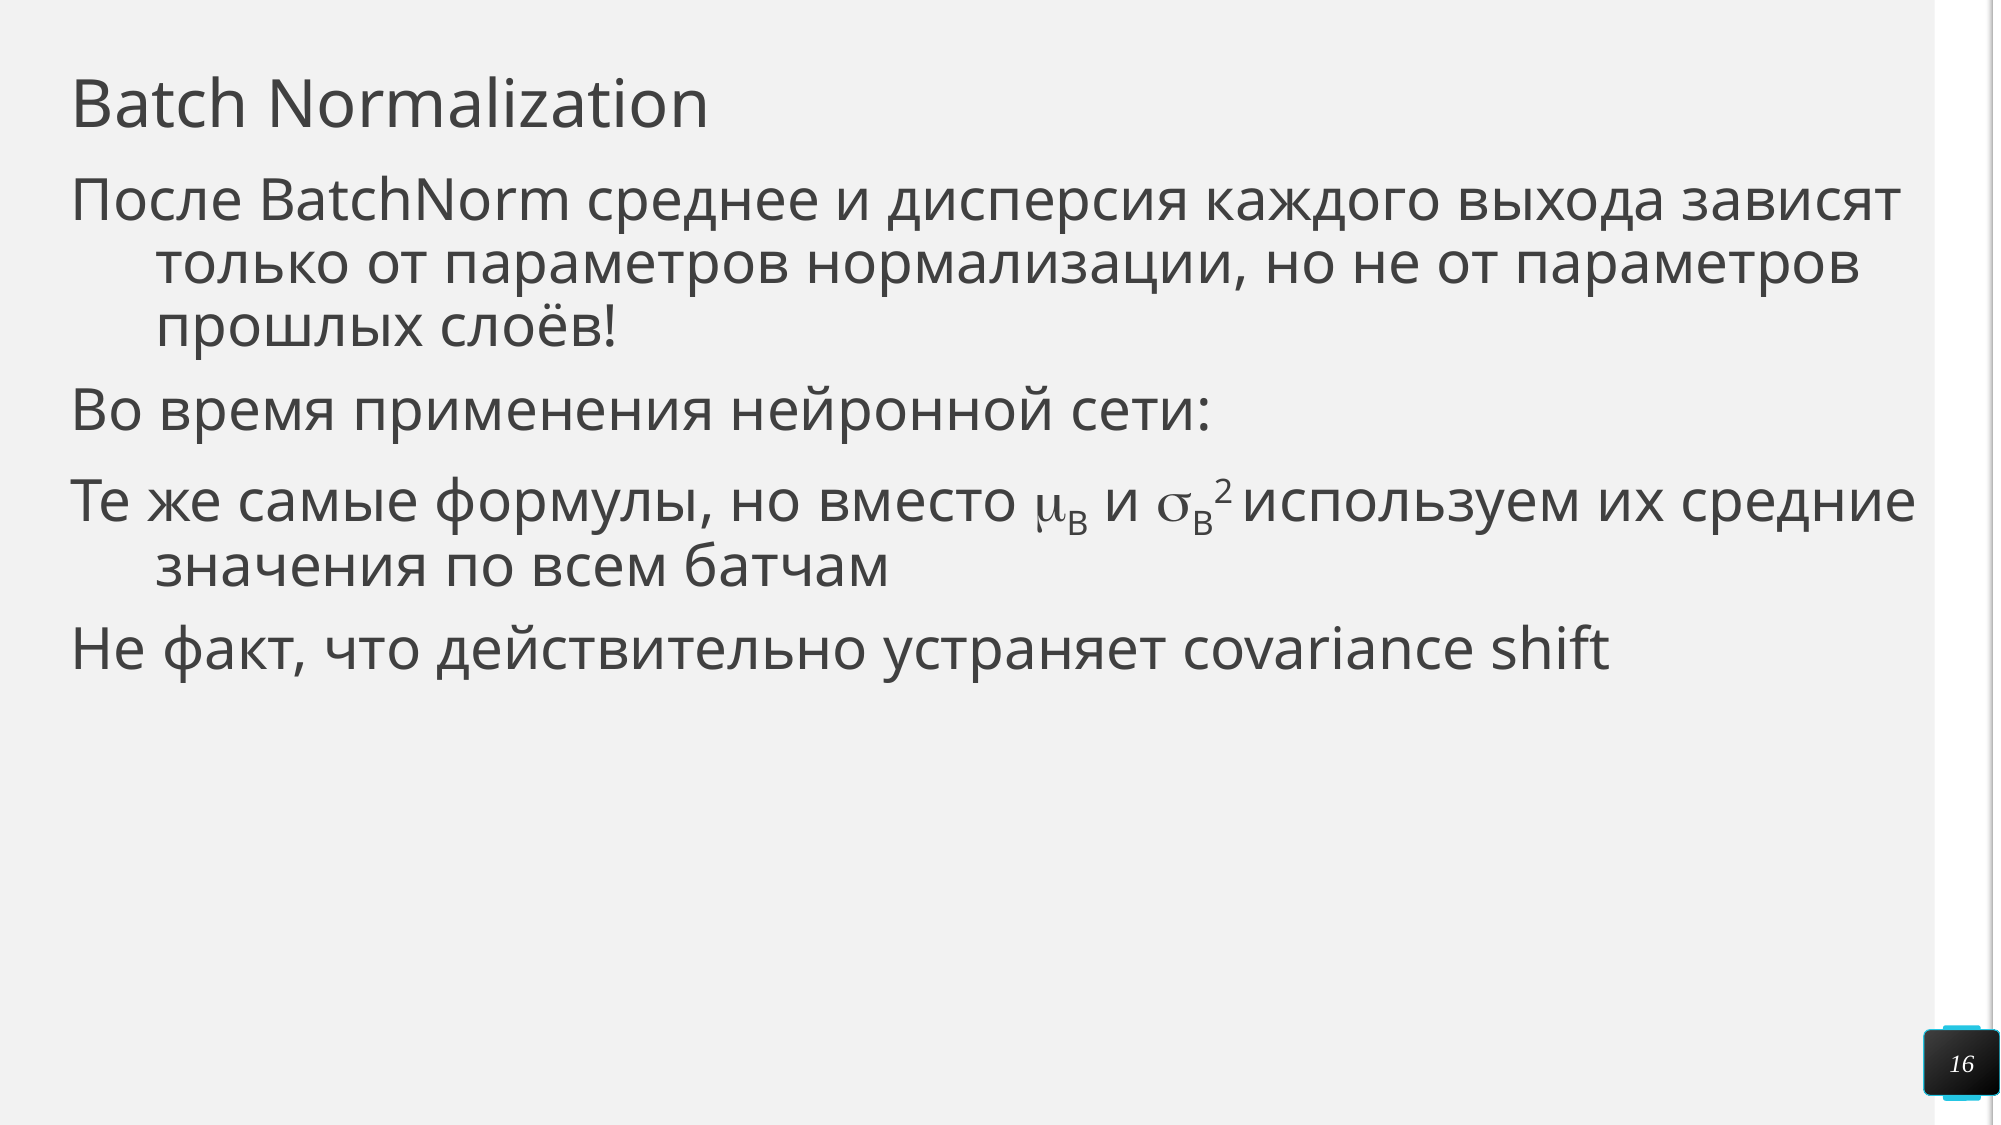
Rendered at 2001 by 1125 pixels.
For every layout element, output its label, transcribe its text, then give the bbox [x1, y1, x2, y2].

title Batch Normalization [70, 70, 1930, 142]
slide_number 16 [1923, 1029, 2000, 1096]
list После BatchNorm среднее и дисперсия каждого выхода зависят только от параметров нормализации, но не от параметров прошлых слоёв! Во время применения нейронной сети: Те же самые формулы, но вместо В и В2 используем их средние значения по всем батчам Не факт, что действительно устраняет covariance shift [70, 170, 1930, 1016]
